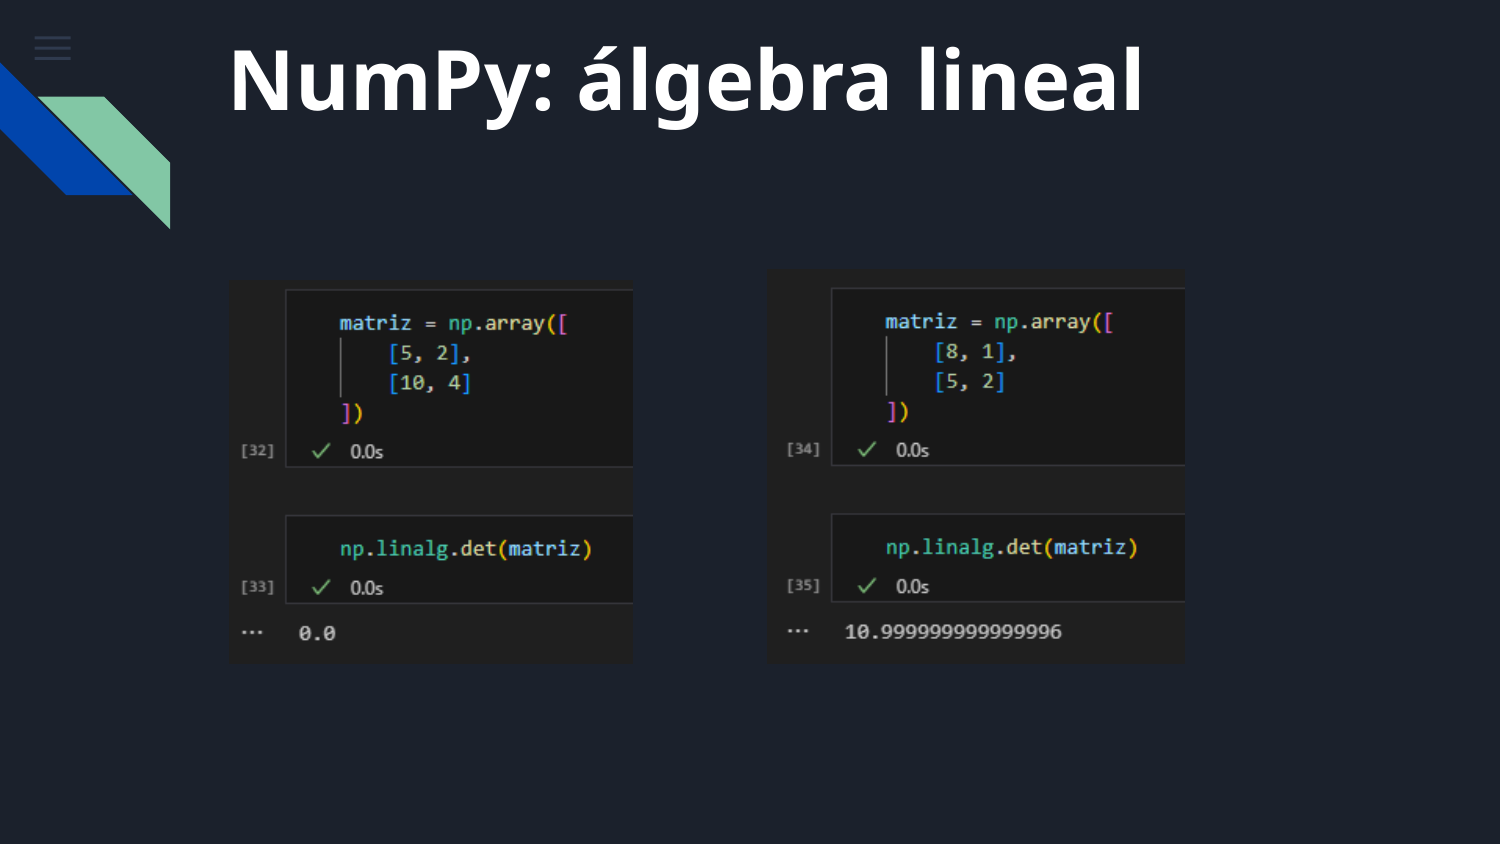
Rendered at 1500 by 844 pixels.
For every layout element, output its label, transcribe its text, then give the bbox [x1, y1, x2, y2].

picture [228, 280, 633, 664]
title NumPy: álgebra lineal [212, 11, 1368, 162]
picture [766, 269, 1185, 664]
